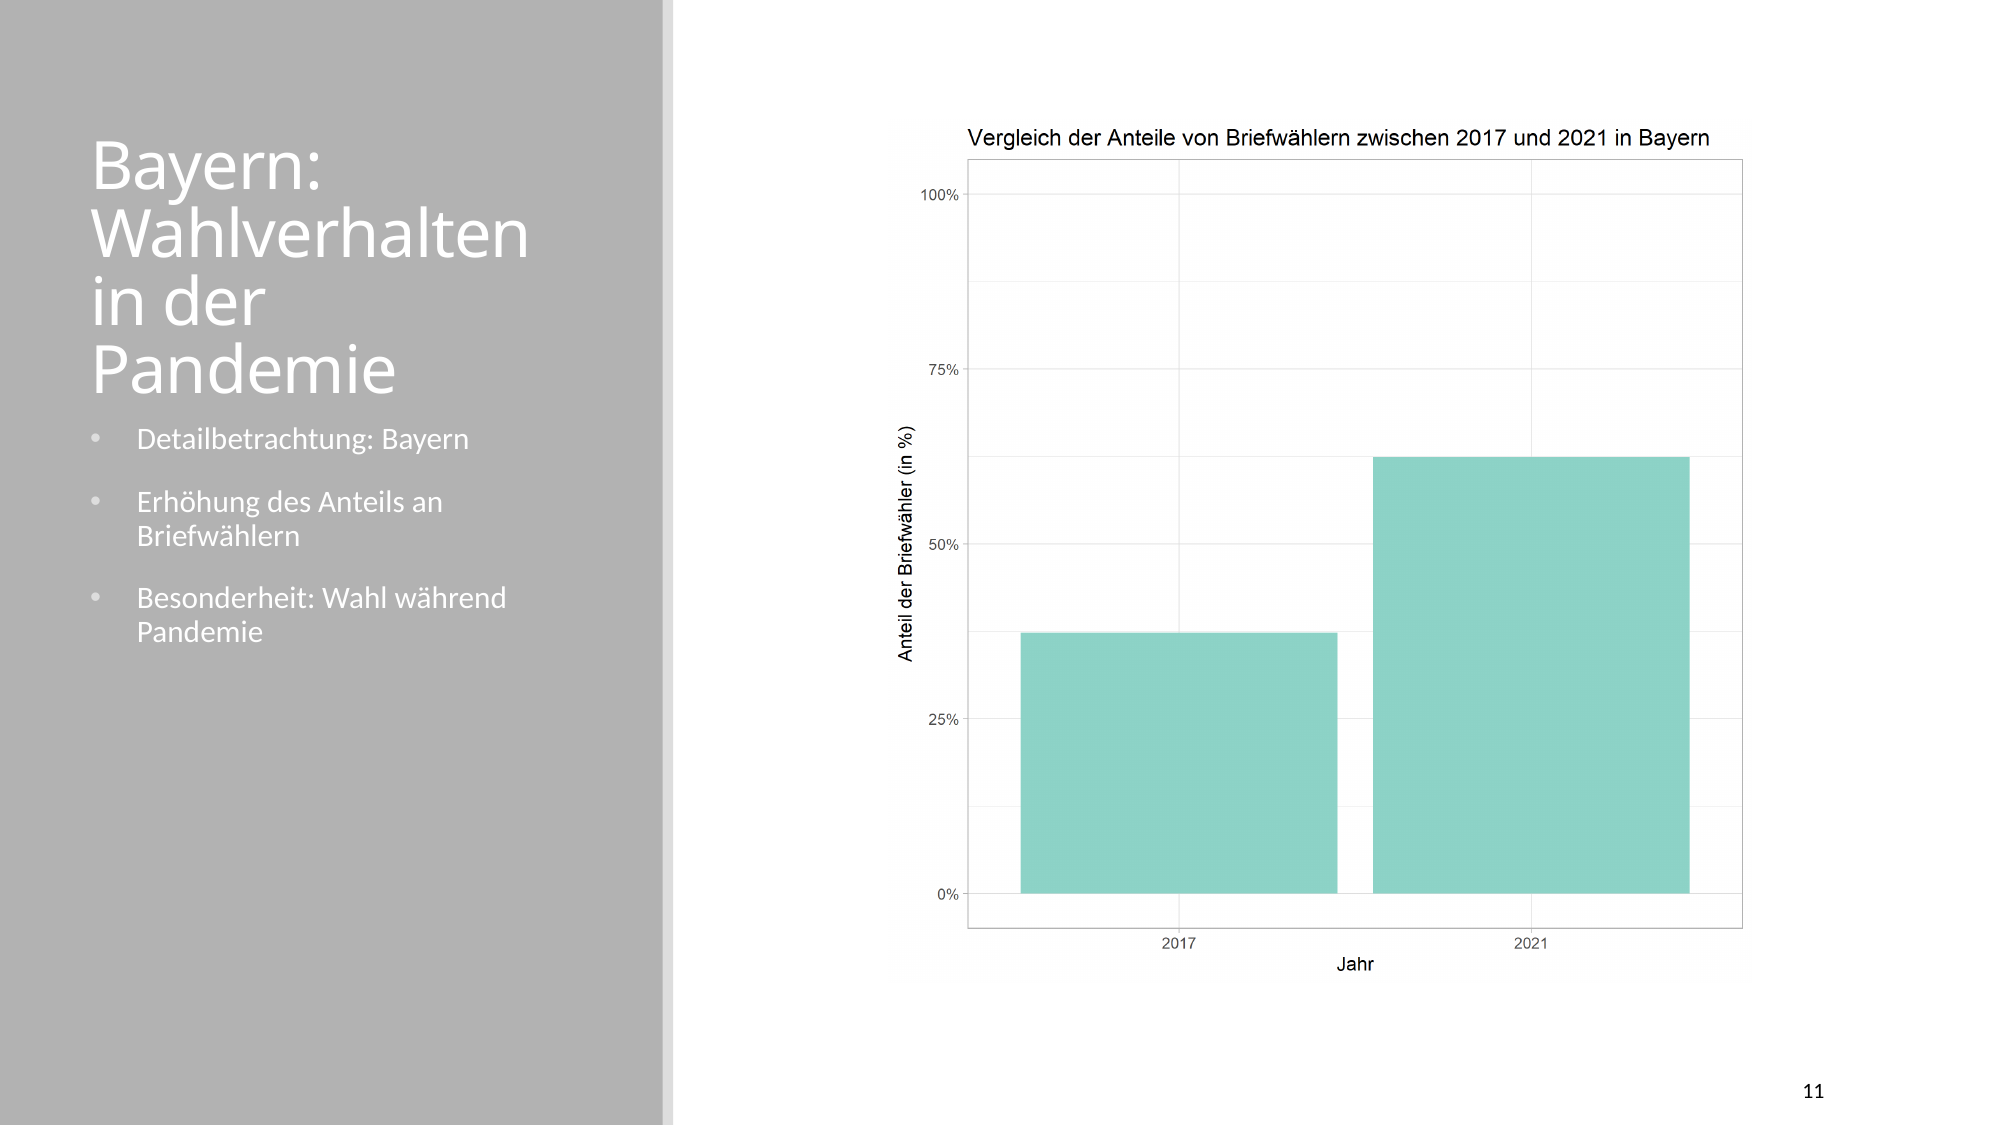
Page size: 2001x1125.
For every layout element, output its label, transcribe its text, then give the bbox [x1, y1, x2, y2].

title Bayern: Wahlverhalten in der Pandemie [75, 97, 600, 415]
slide_number 11 [1624, 1059, 1840, 1120]
list Detailbetrachtung: Bayern Erhöhung des Anteils an Briefwählern Besonderheit: Wahl während Pandemie [75, 415, 600, 1035]
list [888, 119, 1752, 984]
